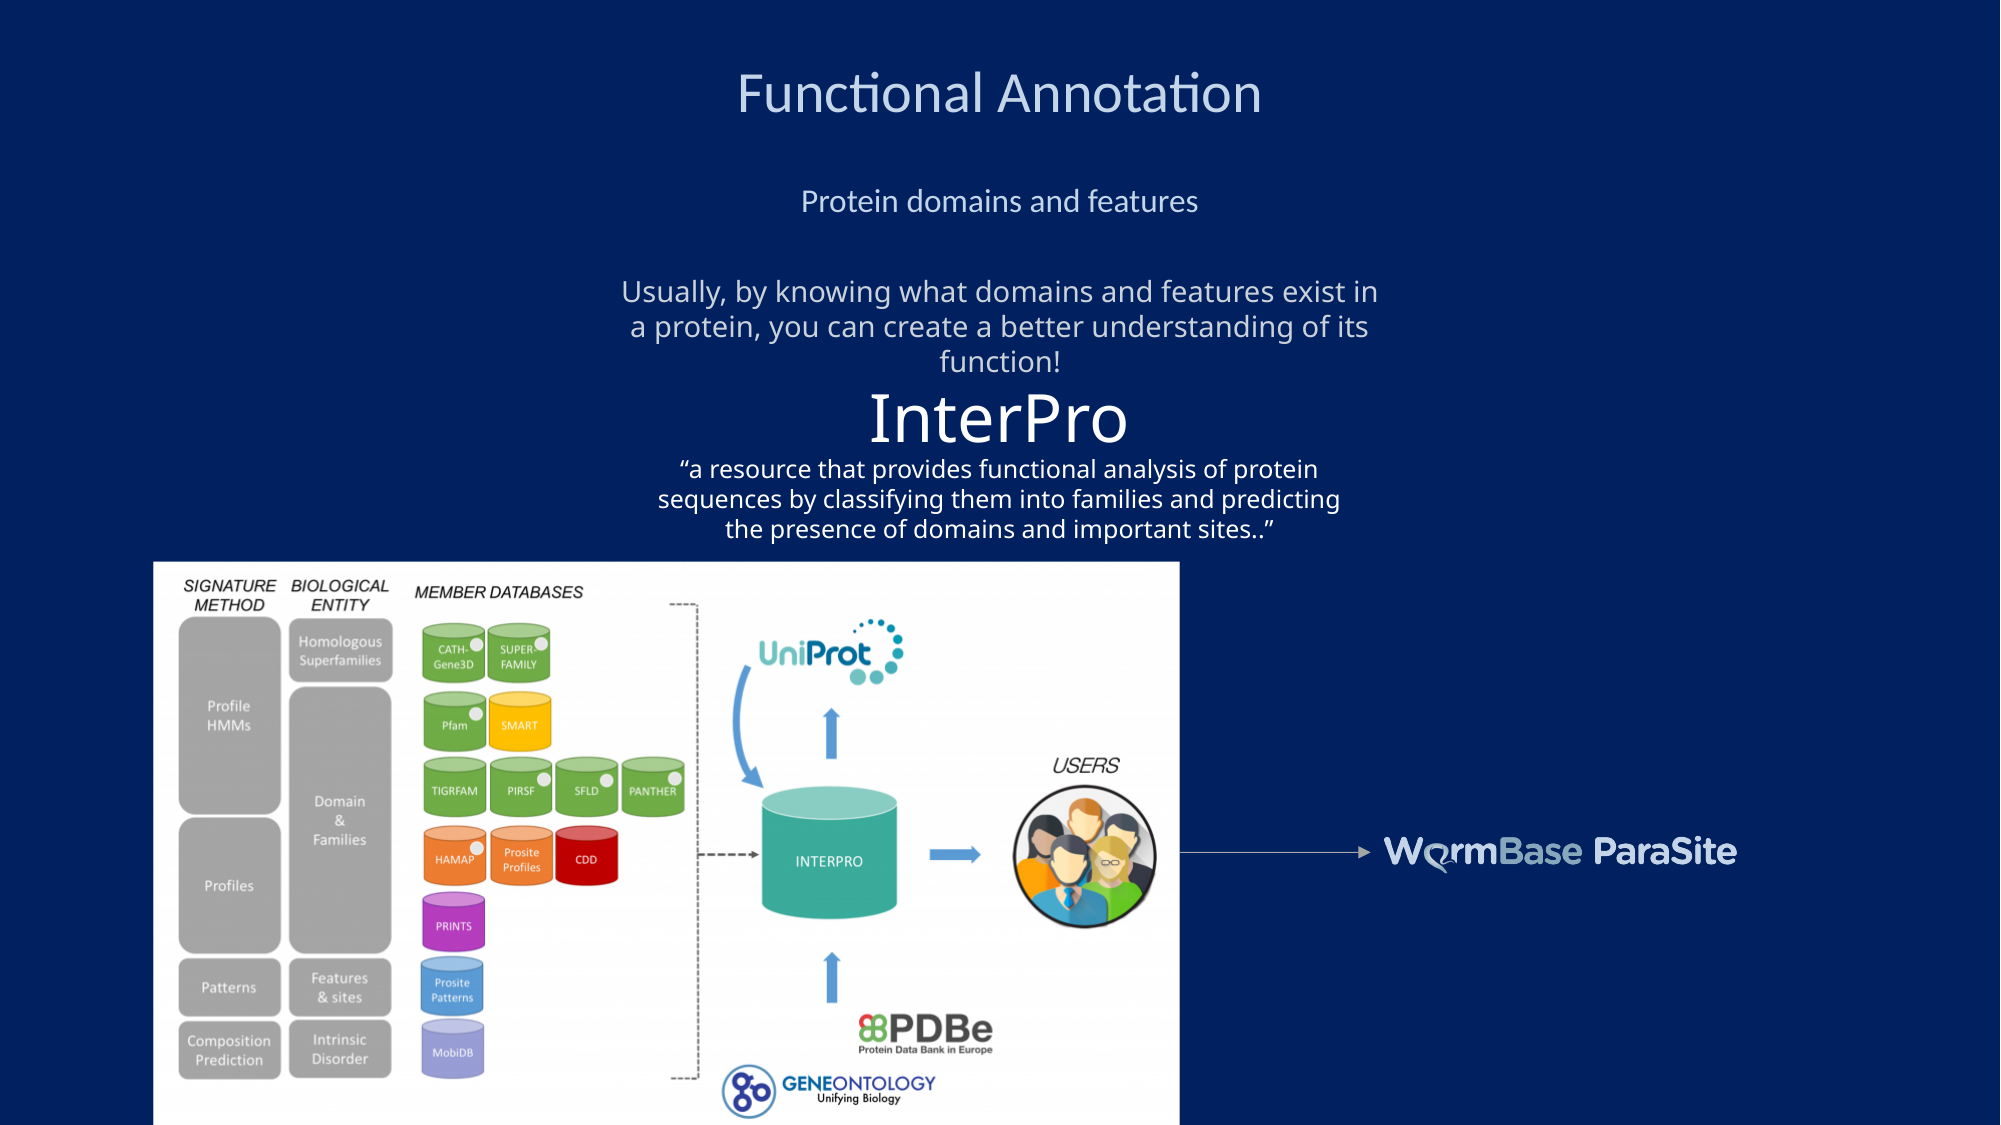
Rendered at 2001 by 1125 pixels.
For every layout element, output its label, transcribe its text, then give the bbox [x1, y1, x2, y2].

text_box Usually, by knowing what domains and features exist in a protein, you can create a better understanding of its function! [596, 265, 1404, 367]
text_box “a resource that provides functional analysis of protein sequences by classifying them into families and predicting the presence of domains and important sites..” [629, 463, 1371, 551]
picture [1370, 817, 1749, 887]
text_box InterPro [500, 367, 1500, 463]
text_box Functional Annotation [43, 47, 1957, 132]
text_box Protein domains and features [43, 171, 1957, 227]
picture [153, 561, 1180, 1125]
